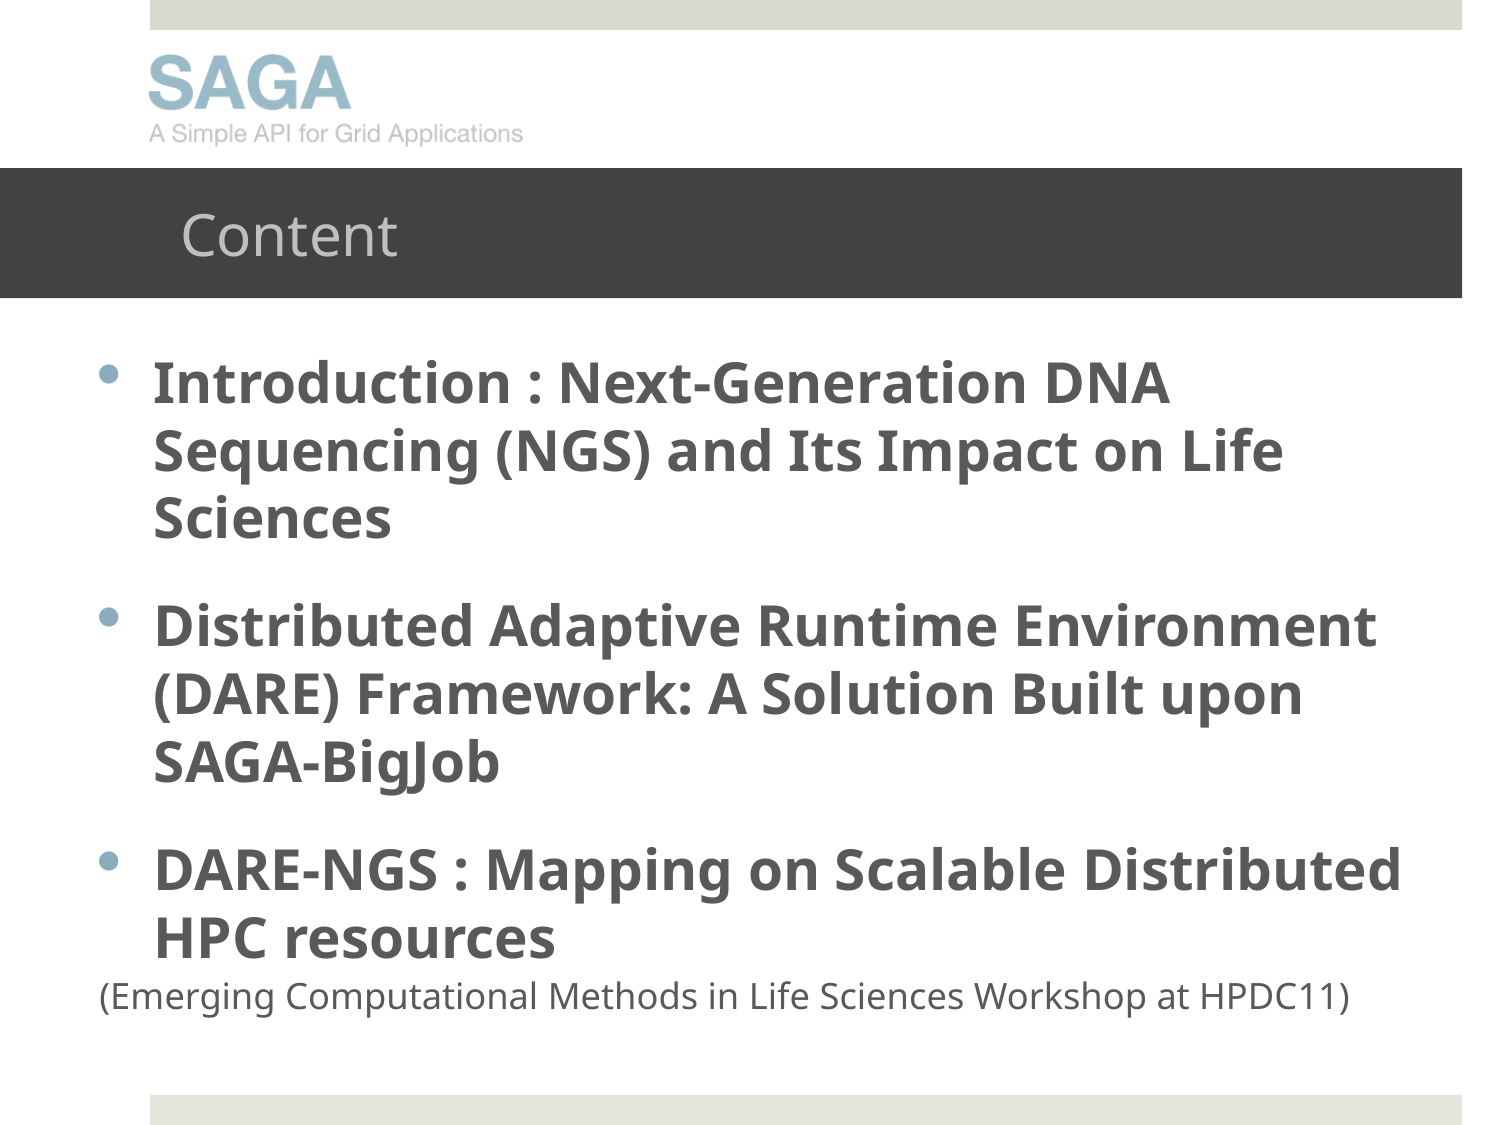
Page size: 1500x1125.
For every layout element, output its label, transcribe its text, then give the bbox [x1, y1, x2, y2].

list Introduction : Next-Generation DNA Sequencing (NGS) and Its Impact on Life Sciences Distributed Adaptive Runtime Environment (DARE) Framework: A Solution Built upon SAGA-BigJob DARE-NGS : Mapping on Scalable Distributed HPC resources (Emerging Computational Methods in Life Sciences Workshop at HPDC11) [84, 339, 1463, 1028]
title Content [0, 168, 1463, 299]
picture [148, 54, 523, 147]
